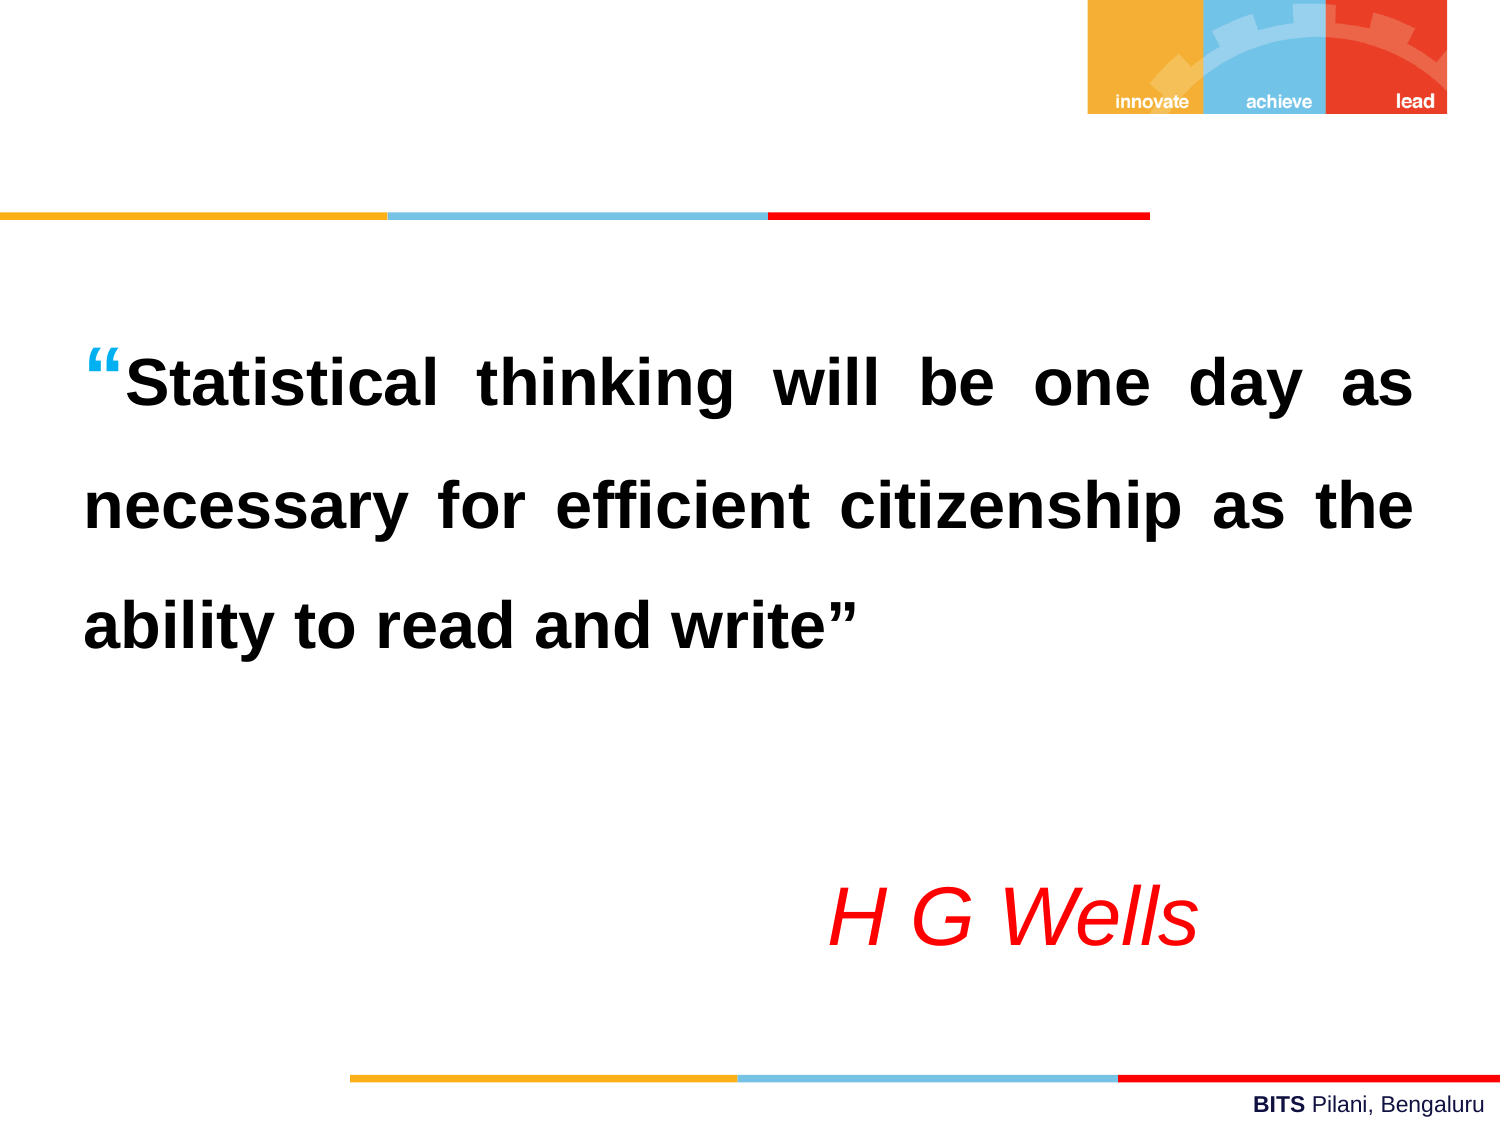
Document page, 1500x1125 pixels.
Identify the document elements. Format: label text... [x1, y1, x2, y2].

picture [1087, 0, 1448, 114]
list “Statistical thinking will be one day as necessary for efficient citizenship as the ability to read and write” H G Wells [68, 204, 1432, 1042]
